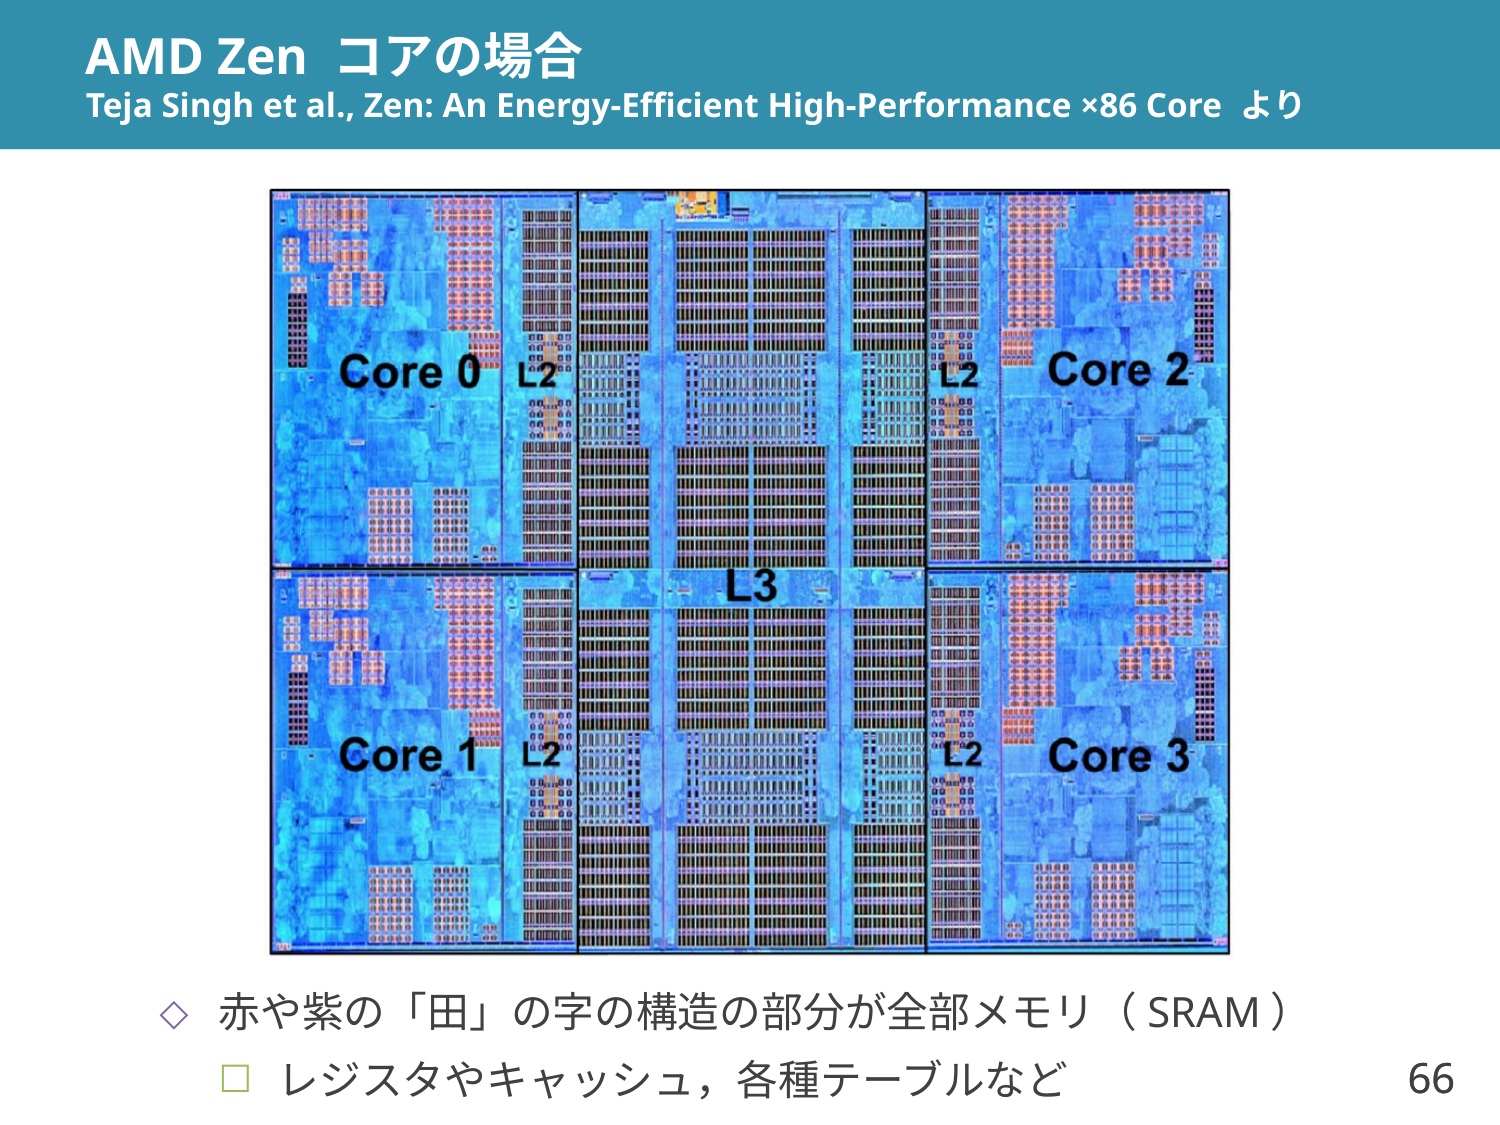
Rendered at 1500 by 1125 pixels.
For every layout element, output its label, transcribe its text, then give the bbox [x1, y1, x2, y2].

title AMD Zen コアの場合 Teja Singh et al., Zen: An Energy-Efficient High-Performance ×86 Core より [70, 0, 1500, 150]
picture [262, 178, 1253, 964]
list 赤や紫の「田」の字の構造の部分が全部メモリ（SRAM） レジスタやキャッシュ，各種テーブルなど [85, 1005, 1445, 1080]
